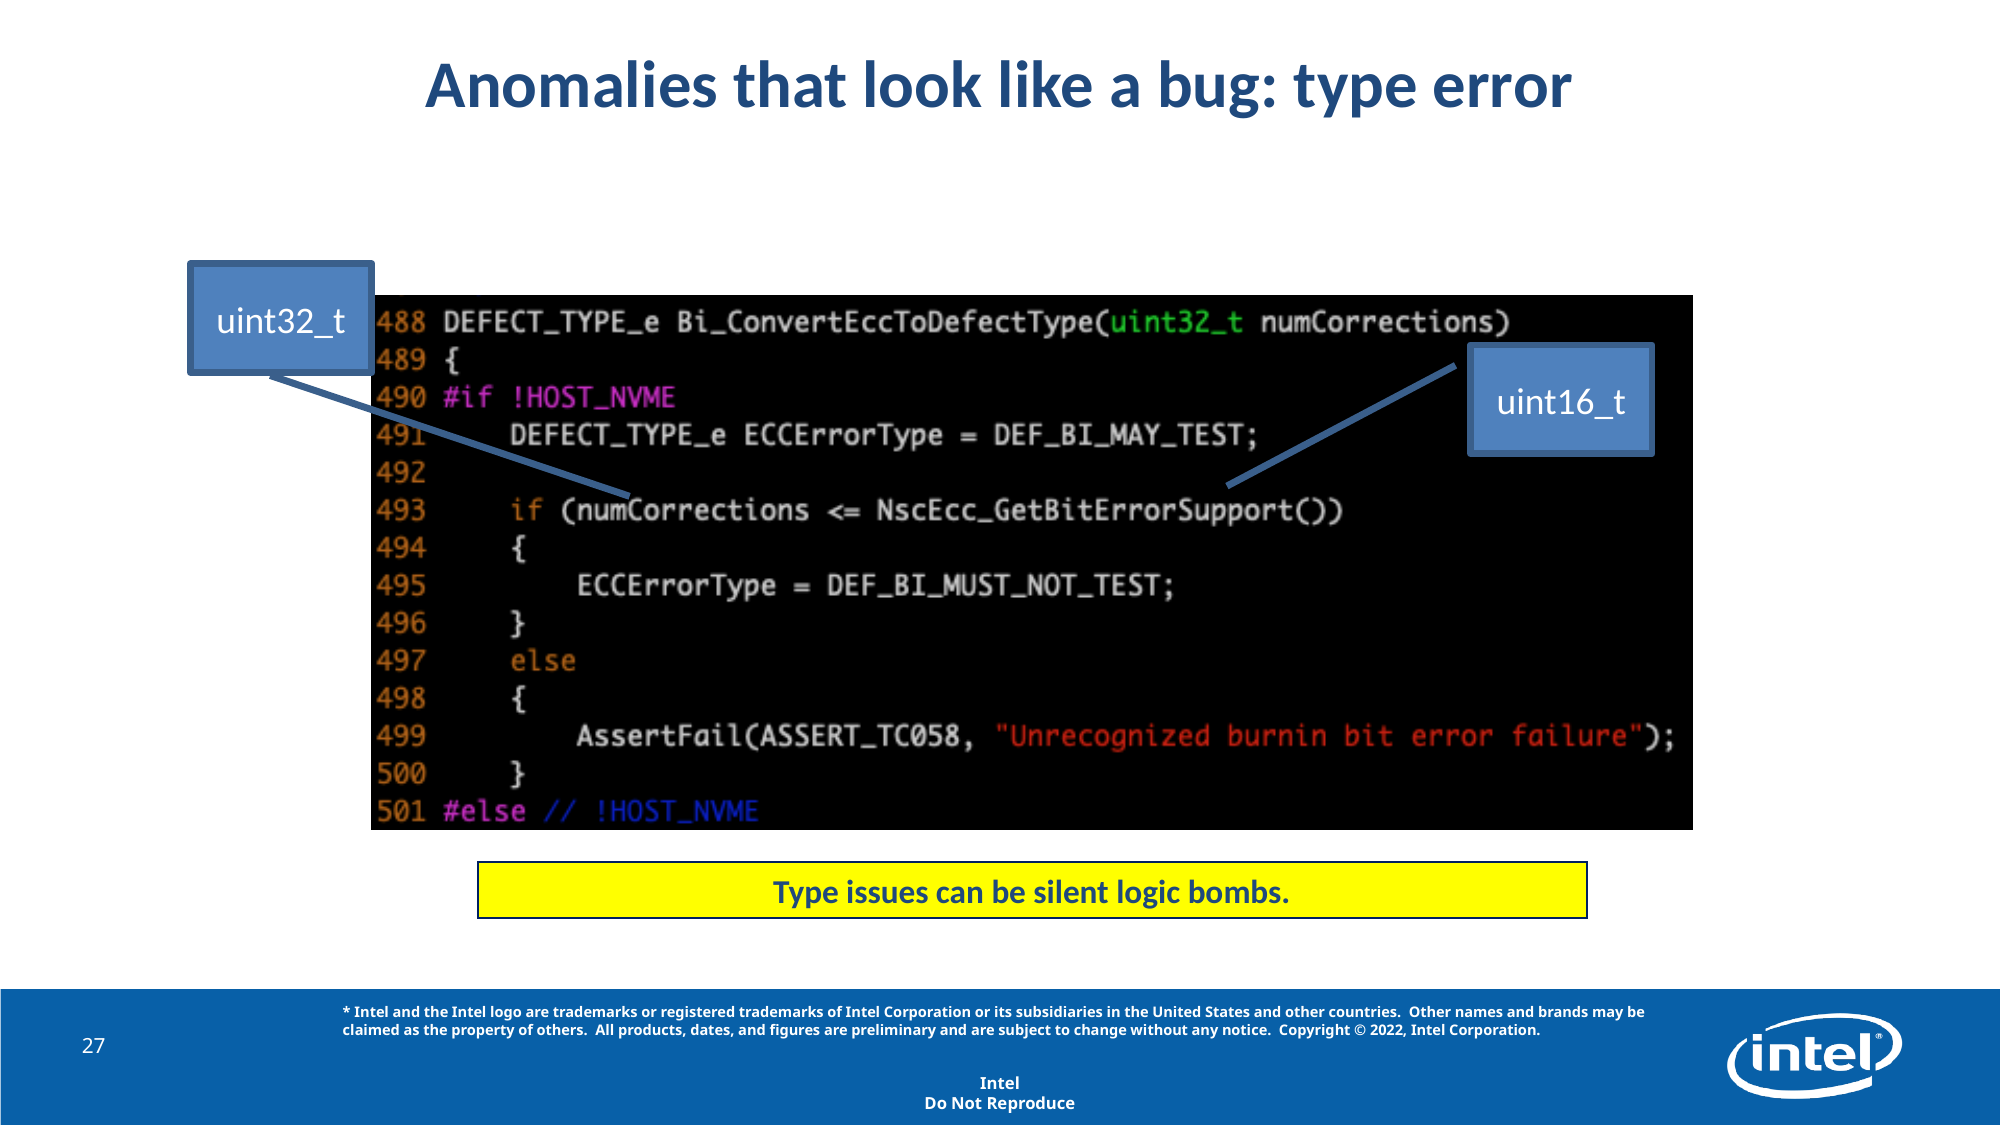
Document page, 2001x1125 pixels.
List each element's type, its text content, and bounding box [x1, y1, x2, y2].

picture [1725, 1012, 1904, 1101]
text_box Type issues can be silent logic bombs. [477, 861, 1587, 919]
picture [371, 295, 1693, 830]
text_box uint32_t [187, 260, 375, 411]
title Anomalies that look like a bug: type error [99, 2, 1901, 159]
